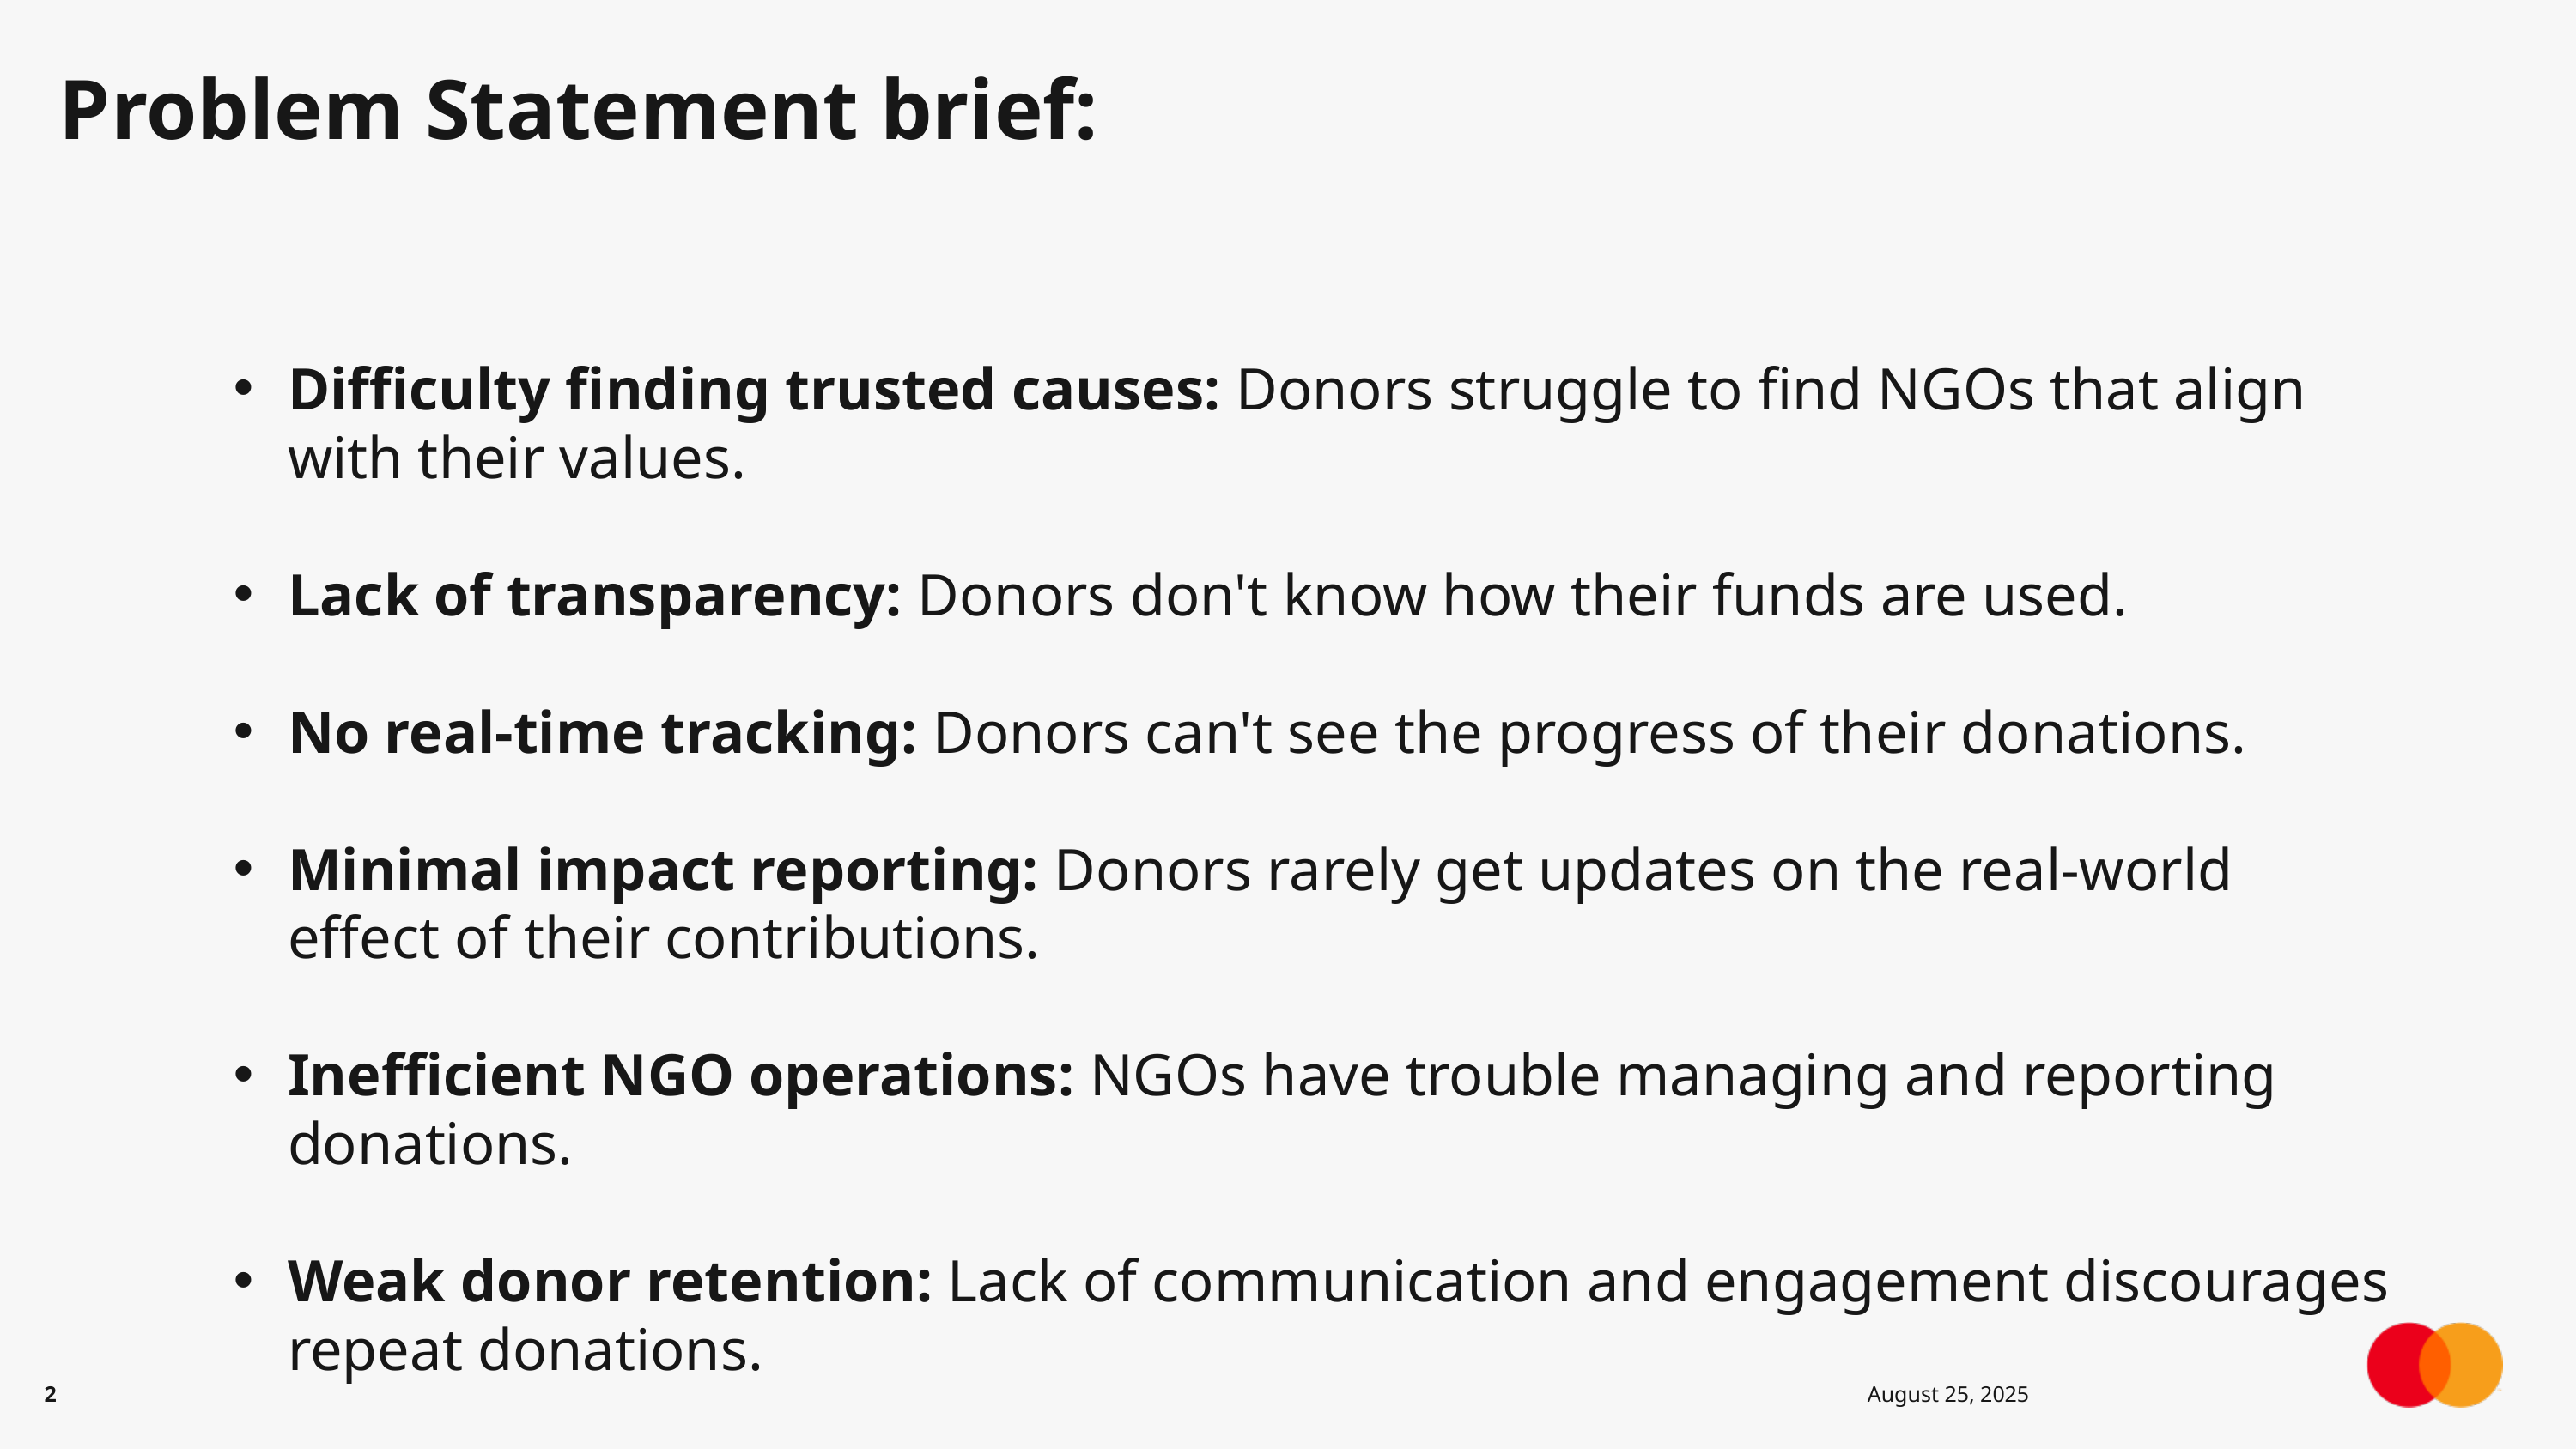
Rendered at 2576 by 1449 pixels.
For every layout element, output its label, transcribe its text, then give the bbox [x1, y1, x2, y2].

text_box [1867, 1355, 2277, 1433]
text_box [2397, 1322, 2503, 1408]
text_box Difficulty finding trusted causes: Donors struggle to find NGOs that align with their values. Lack of transparency: Donors don't know how their funds are used. No real-time tracking: Donors can't see the progress of their donations. Minimal impact reporting: Donors rarely get updates on the real-world effect of their contributions. Inefficient NGO operations: NGOs have trouble managing and reporting donations. Weak donor retention: Lack of communication and engagement discourages repeat donations. [179, 352, 2397, 1444]
text_box Problem Statement brief: [58, 67, 2403, 156]
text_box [44, 1355, 109, 1433]
